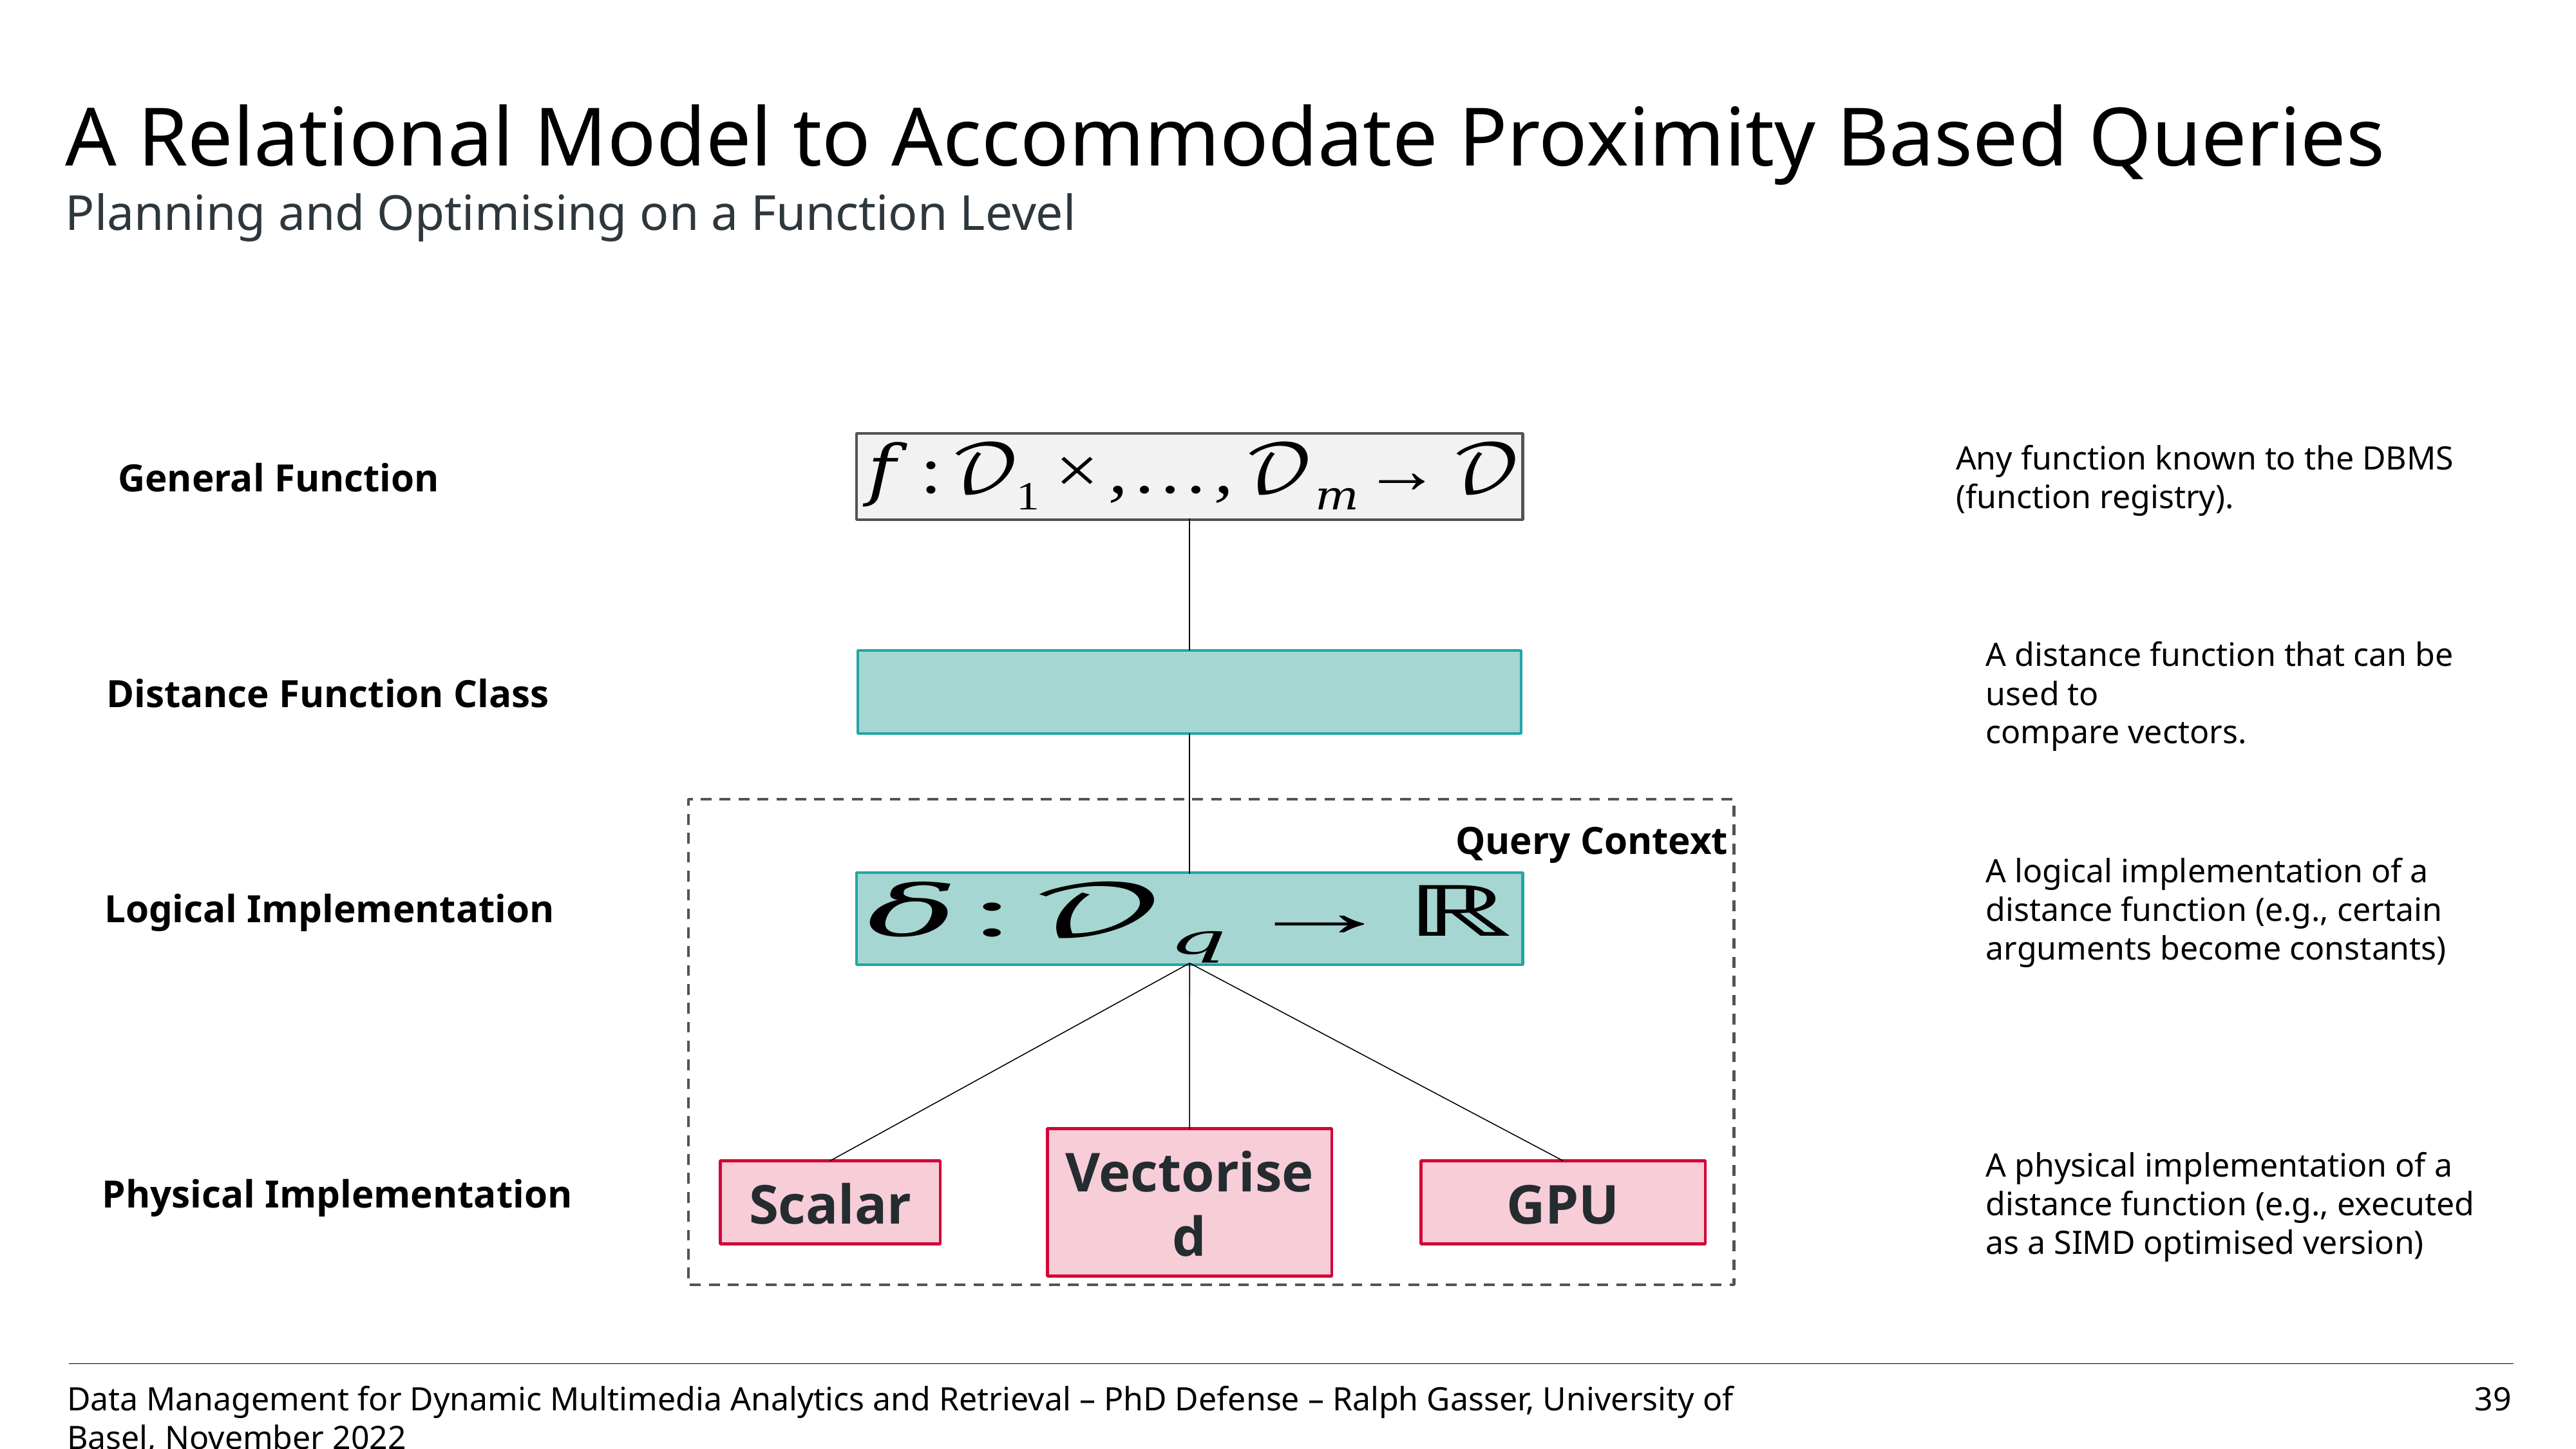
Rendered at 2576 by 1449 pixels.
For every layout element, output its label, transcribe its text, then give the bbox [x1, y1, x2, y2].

text_box Any function known to the DBMS (function registry). [1946, 428, 2472, 525]
text_box A physical implementation of a distance function (e.g., executed as a SIMD optimised version) [1976, 1135, 2511, 1270]
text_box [829, 963, 1190, 1161]
text_box Distance Function Class [97, 660, 559, 724]
text_box A logical implementation of a distance function (e.g., certain arguments become constants) [1976, 840, 2511, 976]
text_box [1190, 963, 1564, 1161]
slide_number 39 [2343, 1378, 2512, 1418]
text_box Logical Implementation [95, 875, 564, 940]
text_box Physical Implementation [93, 1160, 582, 1225]
text_box Query Context [1446, 807, 1738, 871]
text_box General Function [108, 444, 449, 509]
text_box A distance function that can be used to compare vectors. [1976, 625, 2511, 760]
title A Relational Model to Accommodate Proximity Based Queries Planning and Optimising on a Function Level [65, 85, 2511, 322]
text_box [688, 799, 1734, 1285]
